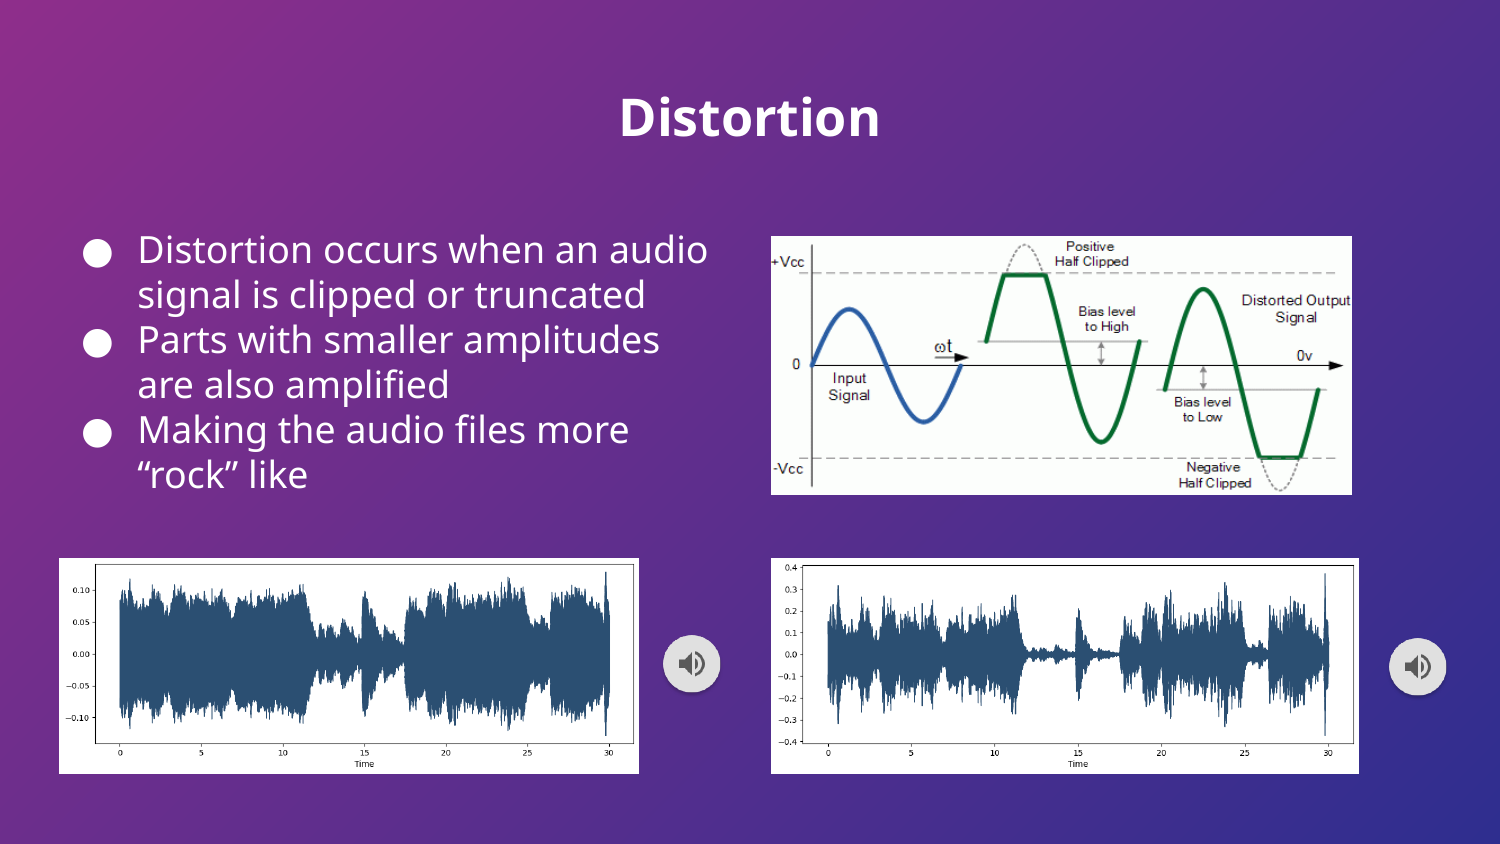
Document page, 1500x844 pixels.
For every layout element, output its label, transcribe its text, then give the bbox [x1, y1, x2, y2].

picture [1383, 632, 1452, 701]
picture [58, 558, 640, 774]
text_box [295, 286, 766, 348]
text_box Distortion occurs when an audio signal is clipped or truncated Parts with smaller amplitudes are also amplified Making the audio files more “rock” like [47, 211, 735, 512]
picture [656, 628, 726, 698]
picture [771, 235, 1352, 495]
title Distortion [118, 69, 1382, 164]
picture [771, 558, 1359, 774]
